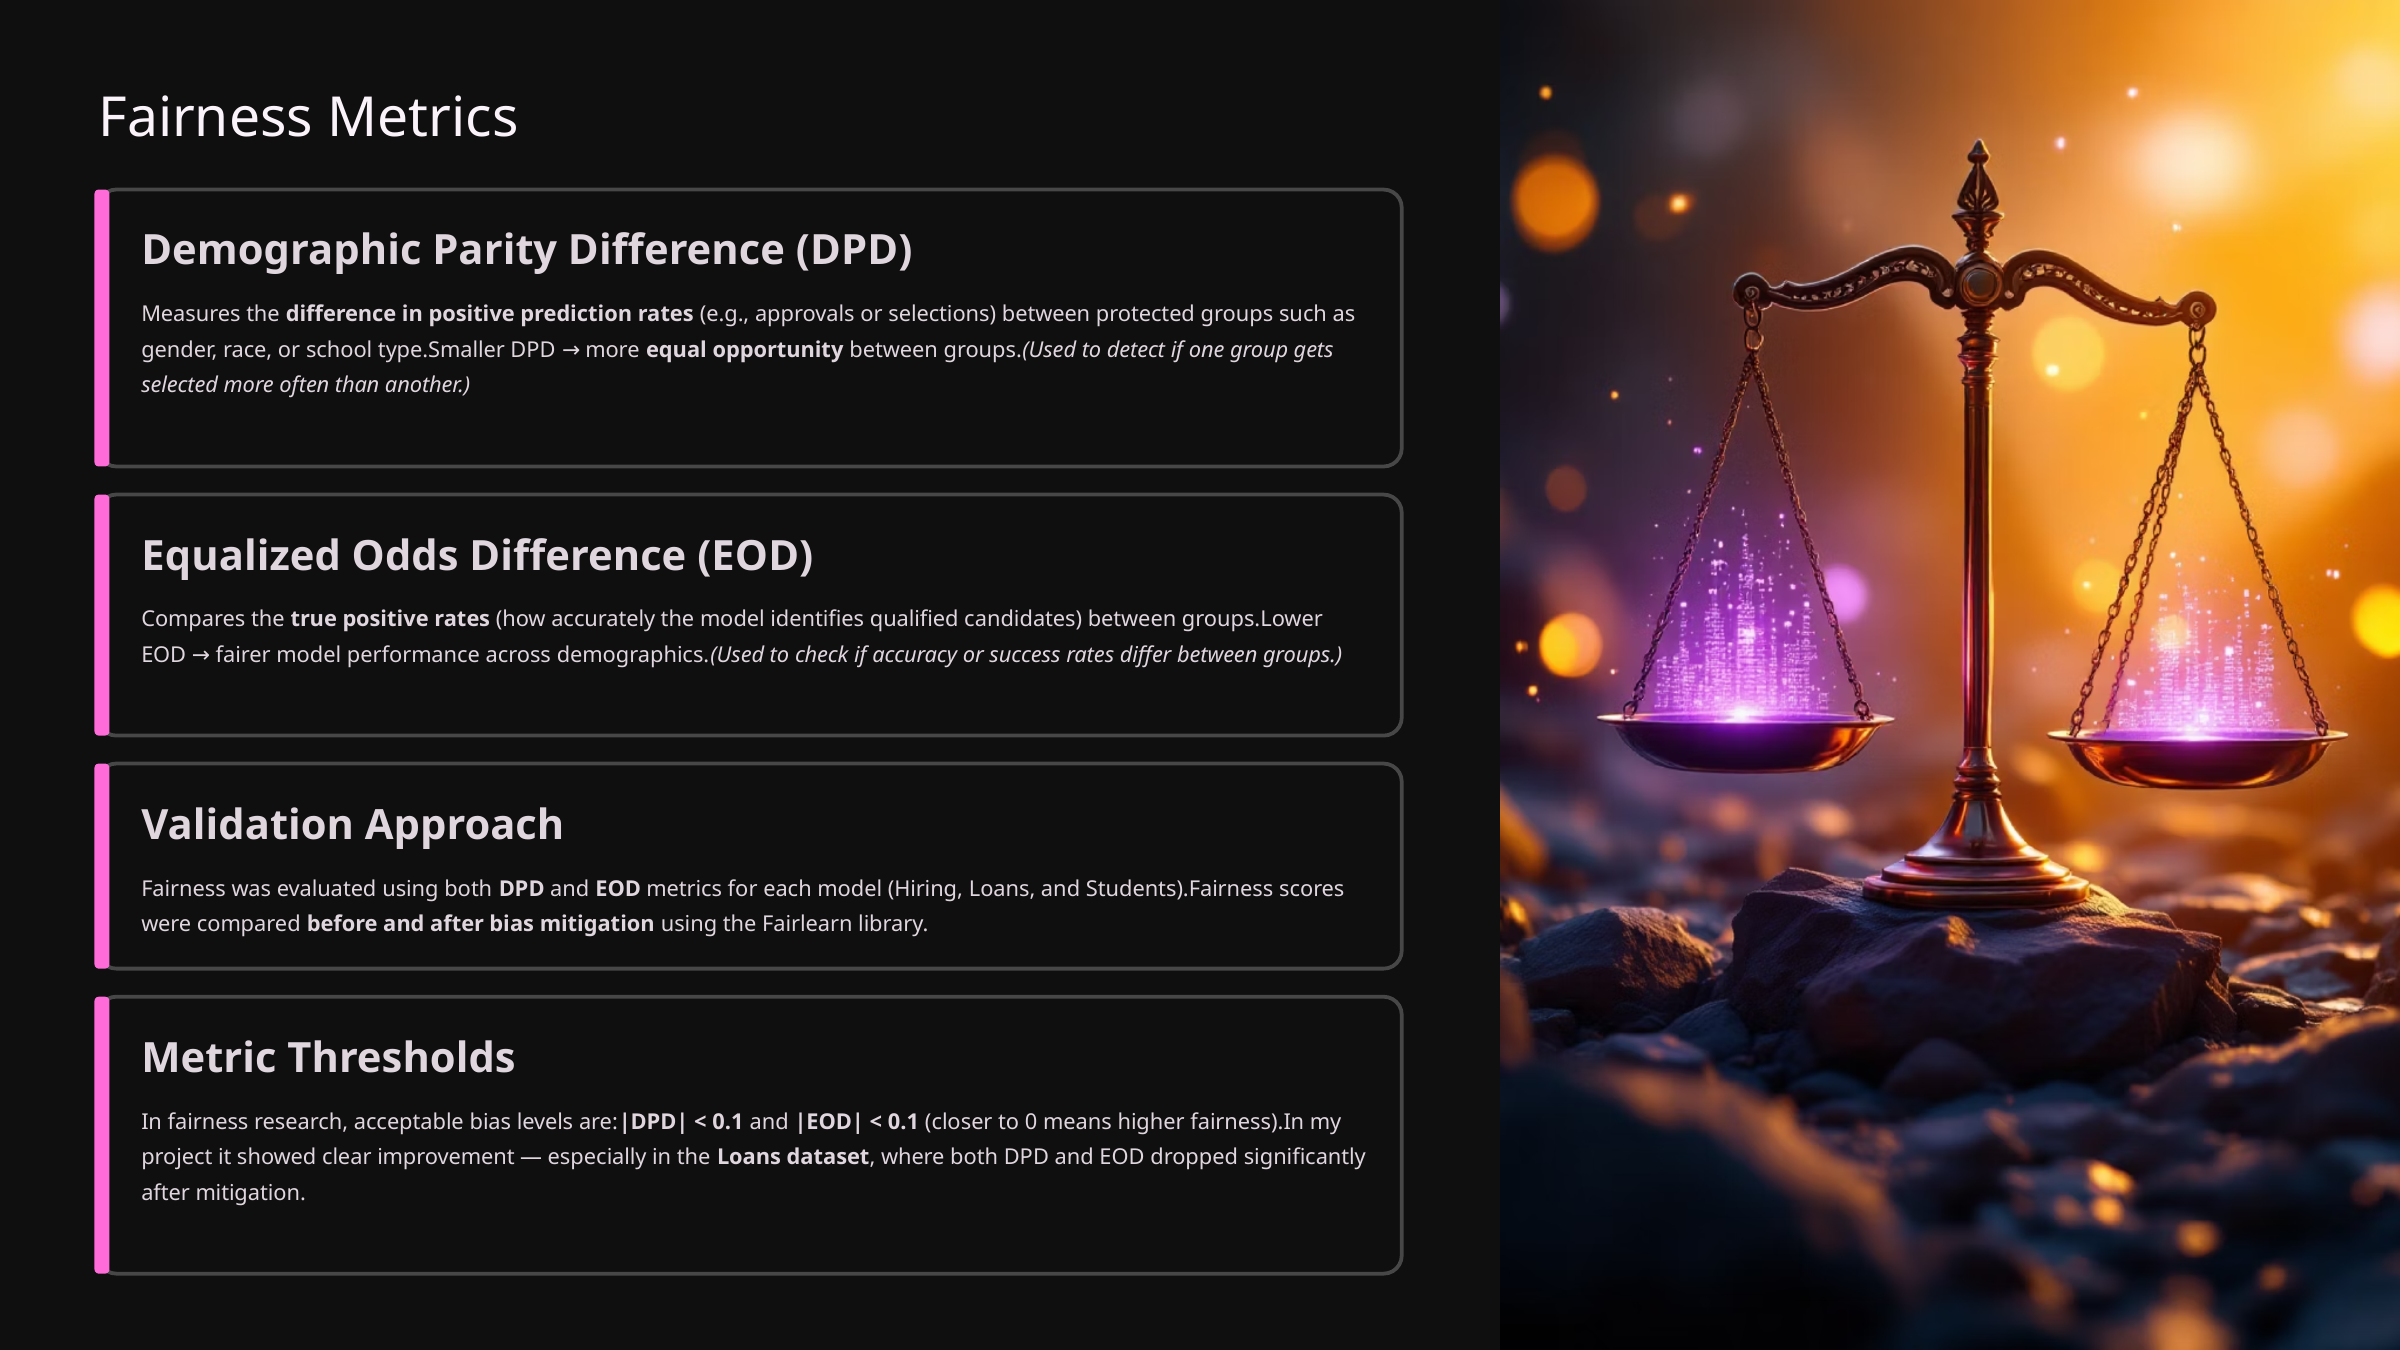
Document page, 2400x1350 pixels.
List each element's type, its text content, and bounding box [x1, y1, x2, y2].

text_box Compares the true positive rates (how accurately the model identifies qualified candidates) between groups.Lower EOD → fairer model performance across demographics.(Used to check if accuracy or success rates differ between groups.) [141, 595, 1370, 704]
text_box Validation Approach [141, 795, 622, 849]
text_box Fairness was evaluated using both DPD and EOD metrics for each model (Hiring, Loans, and Students).Fairness scores were compared before and after bias mitigation using the Fairlearn library. [141, 864, 1370, 937]
text_box [94, 494, 110, 736]
text_box Demographic Parity Difference (DPD) [141, 221, 1026, 274]
text_box Metric Thresholds [141, 1028, 571, 1082]
text_box [109, 494, 1402, 736]
text_box [109, 763, 1402, 969]
text_box [94, 189, 110, 467]
text_box In fairness research, acceptable bias levels are:|DPD| < 0.1 and |EOD| < 0.1 (closer to 0 means higher fairness).In my project it showed clear improvement — especially in the Loans dataset, where both DPD and EOD dropped significantly after mitigation. [141, 1098, 1370, 1242]
text_box Equalized Odds Difference (EOD) [141, 526, 925, 579]
text_box [94, 996, 110, 1274]
text_box [94, 763, 110, 969]
text_box [109, 996, 1402, 1274]
text_box Measures the difference in positive prediction rates (e.g., approvals or selections) between protected groups such as gender, race, or school type.Smaller DPD → more equal opportunity between groups.(Used to detect if one group gets selected more often than another.) [141, 290, 1370, 435]
text_box [109, 189, 1402, 467]
picture [1499, 0, 2400, 1350]
text_box Fairness Metrics [98, 77, 660, 148]
